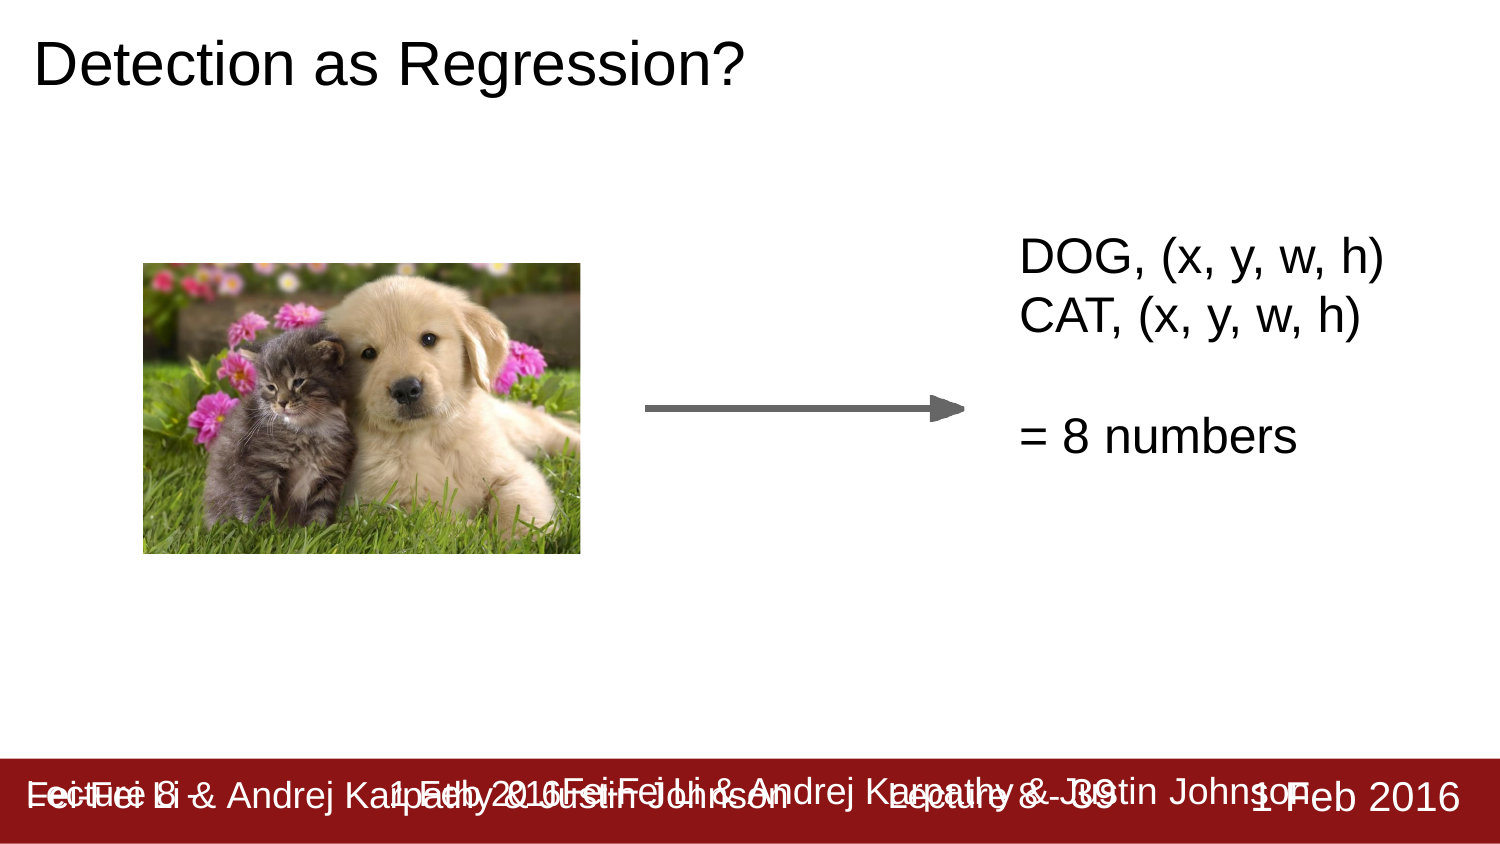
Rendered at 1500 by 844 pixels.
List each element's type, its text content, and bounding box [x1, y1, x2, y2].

text_box [143, 263, 581, 555]
text_box Lecture 8 - 1 Feb 2016Fei-Fei Li & Andrej Karpathy & Justin Johnson [794, 773, 885, 817]
title Detection as Regression? [31, 20, 752, 164]
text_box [644, 394, 965, 423]
footer 1 Feb 2016 [1248, 771, 1463, 844]
slide_number Lecture 8 - 10 [885, 771, 1149, 844]
slide_number Fei-Fei Li & Andrej Karpathy & Justin Johnson [23, 772, 794, 844]
text_box DOG, (x, y, w, h) CAT, (x, y, w, h) = 8 numbers [1017, 221, 1394, 464]
text_box Lecture 8 - 1 Feb 2016Fei-Fei Li & Andrej Karpathy & Justin Johnson [1149, 773, 1248, 817]
